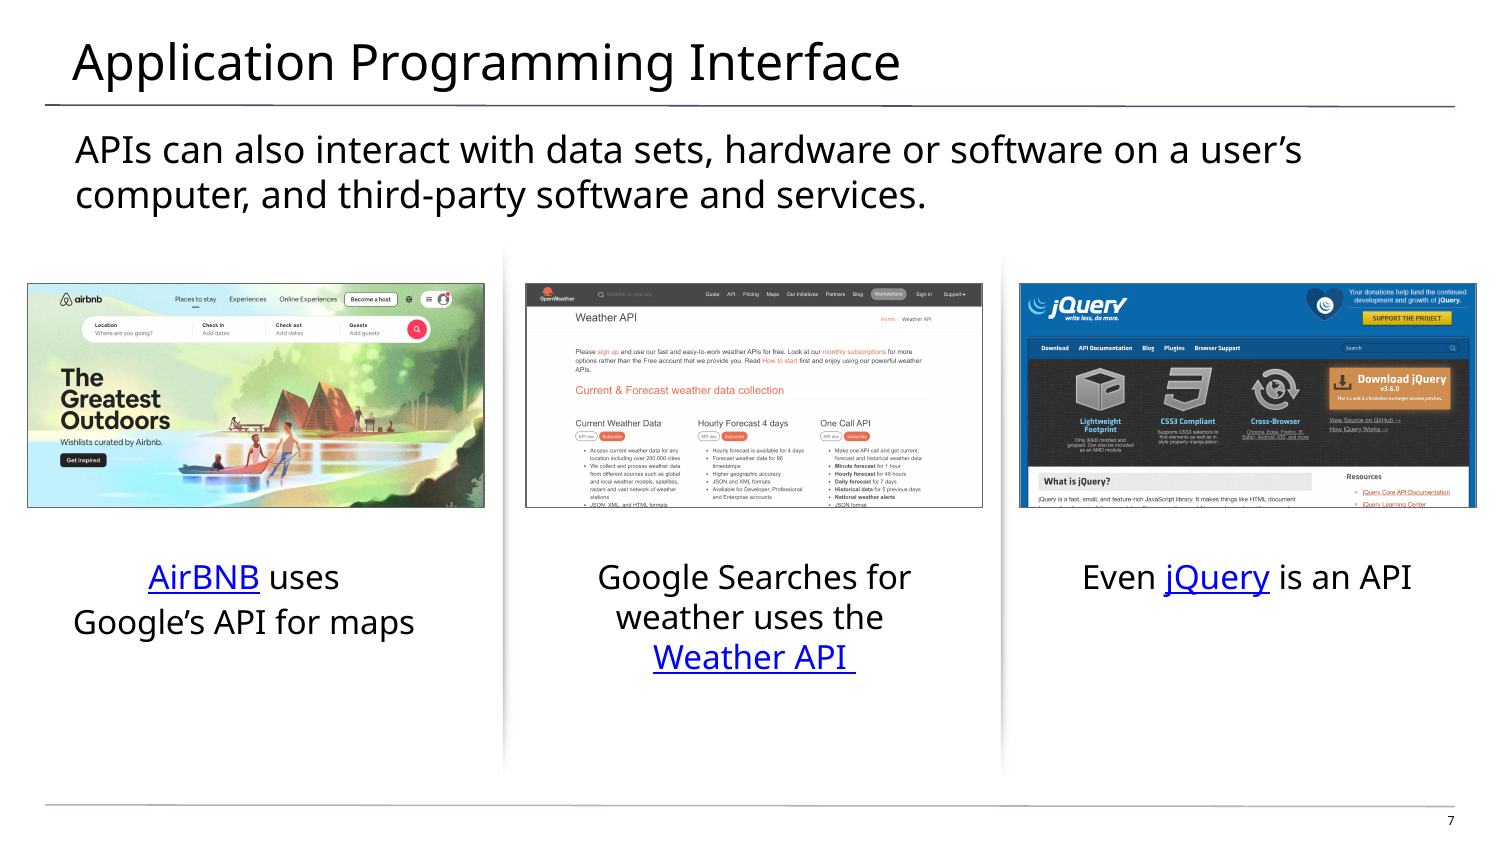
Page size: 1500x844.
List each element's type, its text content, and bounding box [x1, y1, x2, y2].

text_box Even jQuery is an API [1061, 555, 1500, 663]
title Application Programming Interface [0, 0, 1500, 88]
picture [27, 233, 1476, 796]
text_box Google Searches for weather uses the Weather API [564, 555, 960, 663]
subtitle APIs can also interact with data sets, hardware or software on a user’s computer, and third-party software and services. [0, 110, 1500, 171]
text_box AirBNB uses Google’s API for maps [0, 555, 462, 663]
